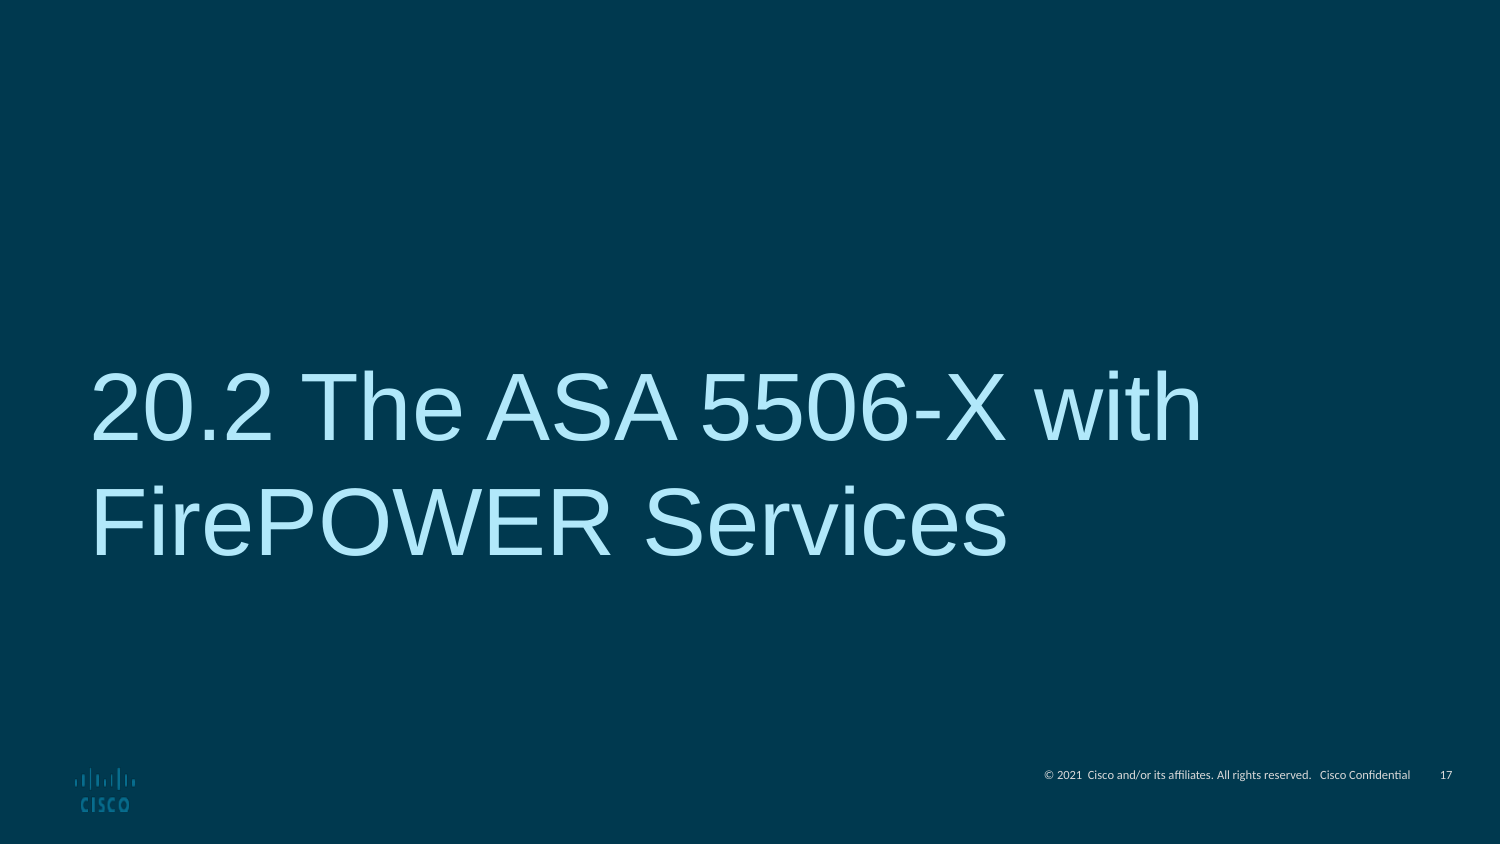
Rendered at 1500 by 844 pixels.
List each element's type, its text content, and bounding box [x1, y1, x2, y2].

picture [323, 489, 387, 555]
picture [394, 490, 481, 554]
picture [965, 504, 1005, 555]
picture [176, 504, 199, 554]
picture [554, 490, 609, 554]
picture [648, 489, 701, 555]
picture [711, 504, 754, 555]
picture [913, 504, 956, 555]
picture [97, 490, 143, 554]
picture [793, 505, 837, 554]
picture [155, 505, 162, 554]
picture [262, 490, 312, 554]
list 20.2 The ASA 5506-X with FirePOWER Services [75, 337, 1425, 488]
picture [865, 504, 904, 555]
picture [846, 505, 853, 554]
picture [490, 490, 541, 554]
picture [766, 504, 789, 554]
picture [206, 504, 249, 555]
slide_number 17 [1425, 759, 1500, 797]
